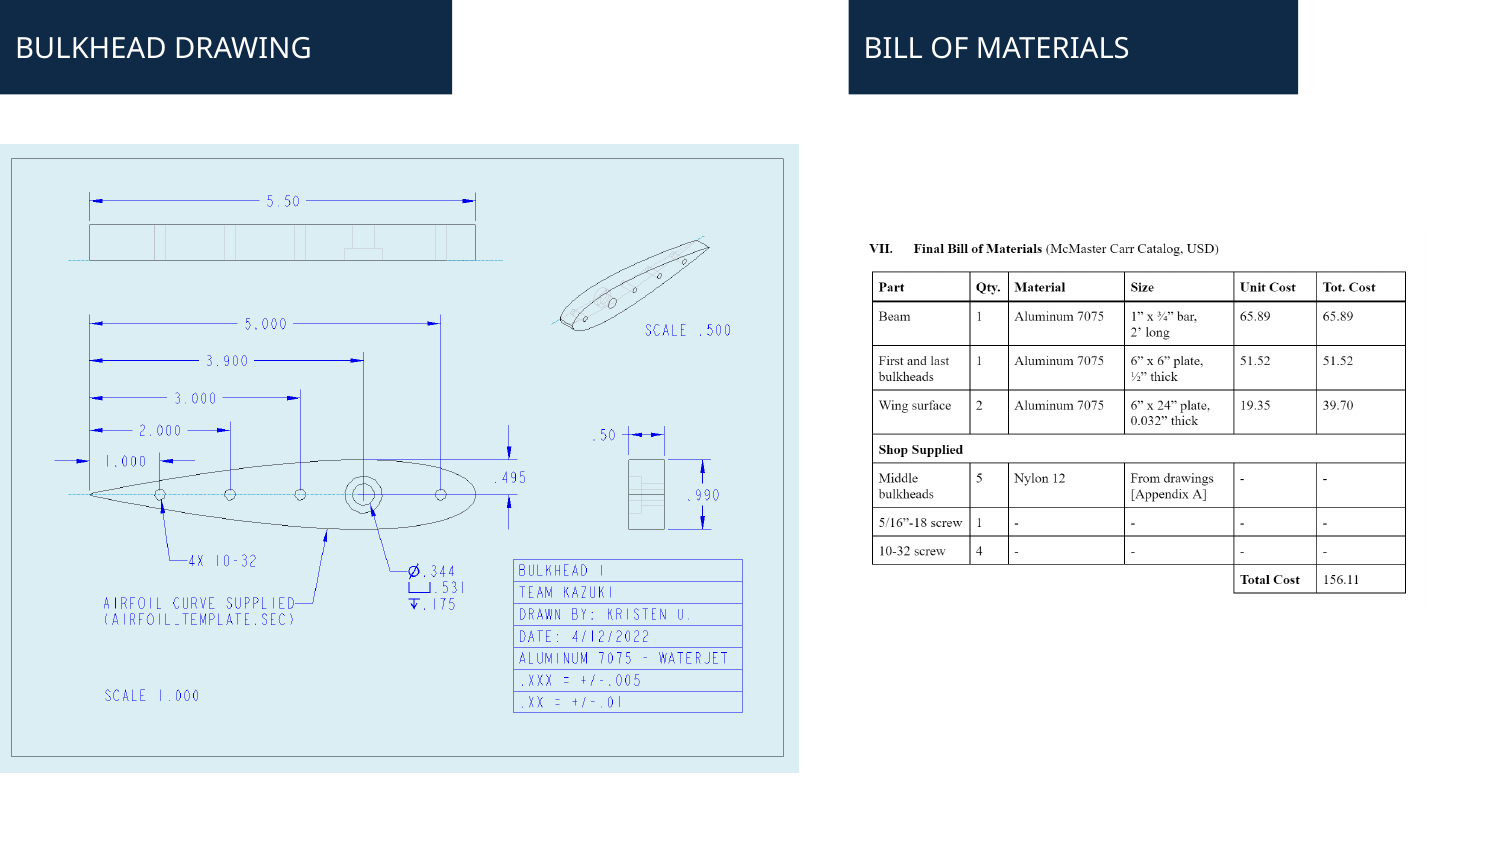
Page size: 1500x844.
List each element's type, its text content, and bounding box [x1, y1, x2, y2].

picture [848, 231, 1429, 612]
picture [0, 144, 799, 773]
text_box BILL OF MATERIALS [848, 0, 1299, 95]
text_box BULKHEAD DRAWING [0, 0, 453, 95]
